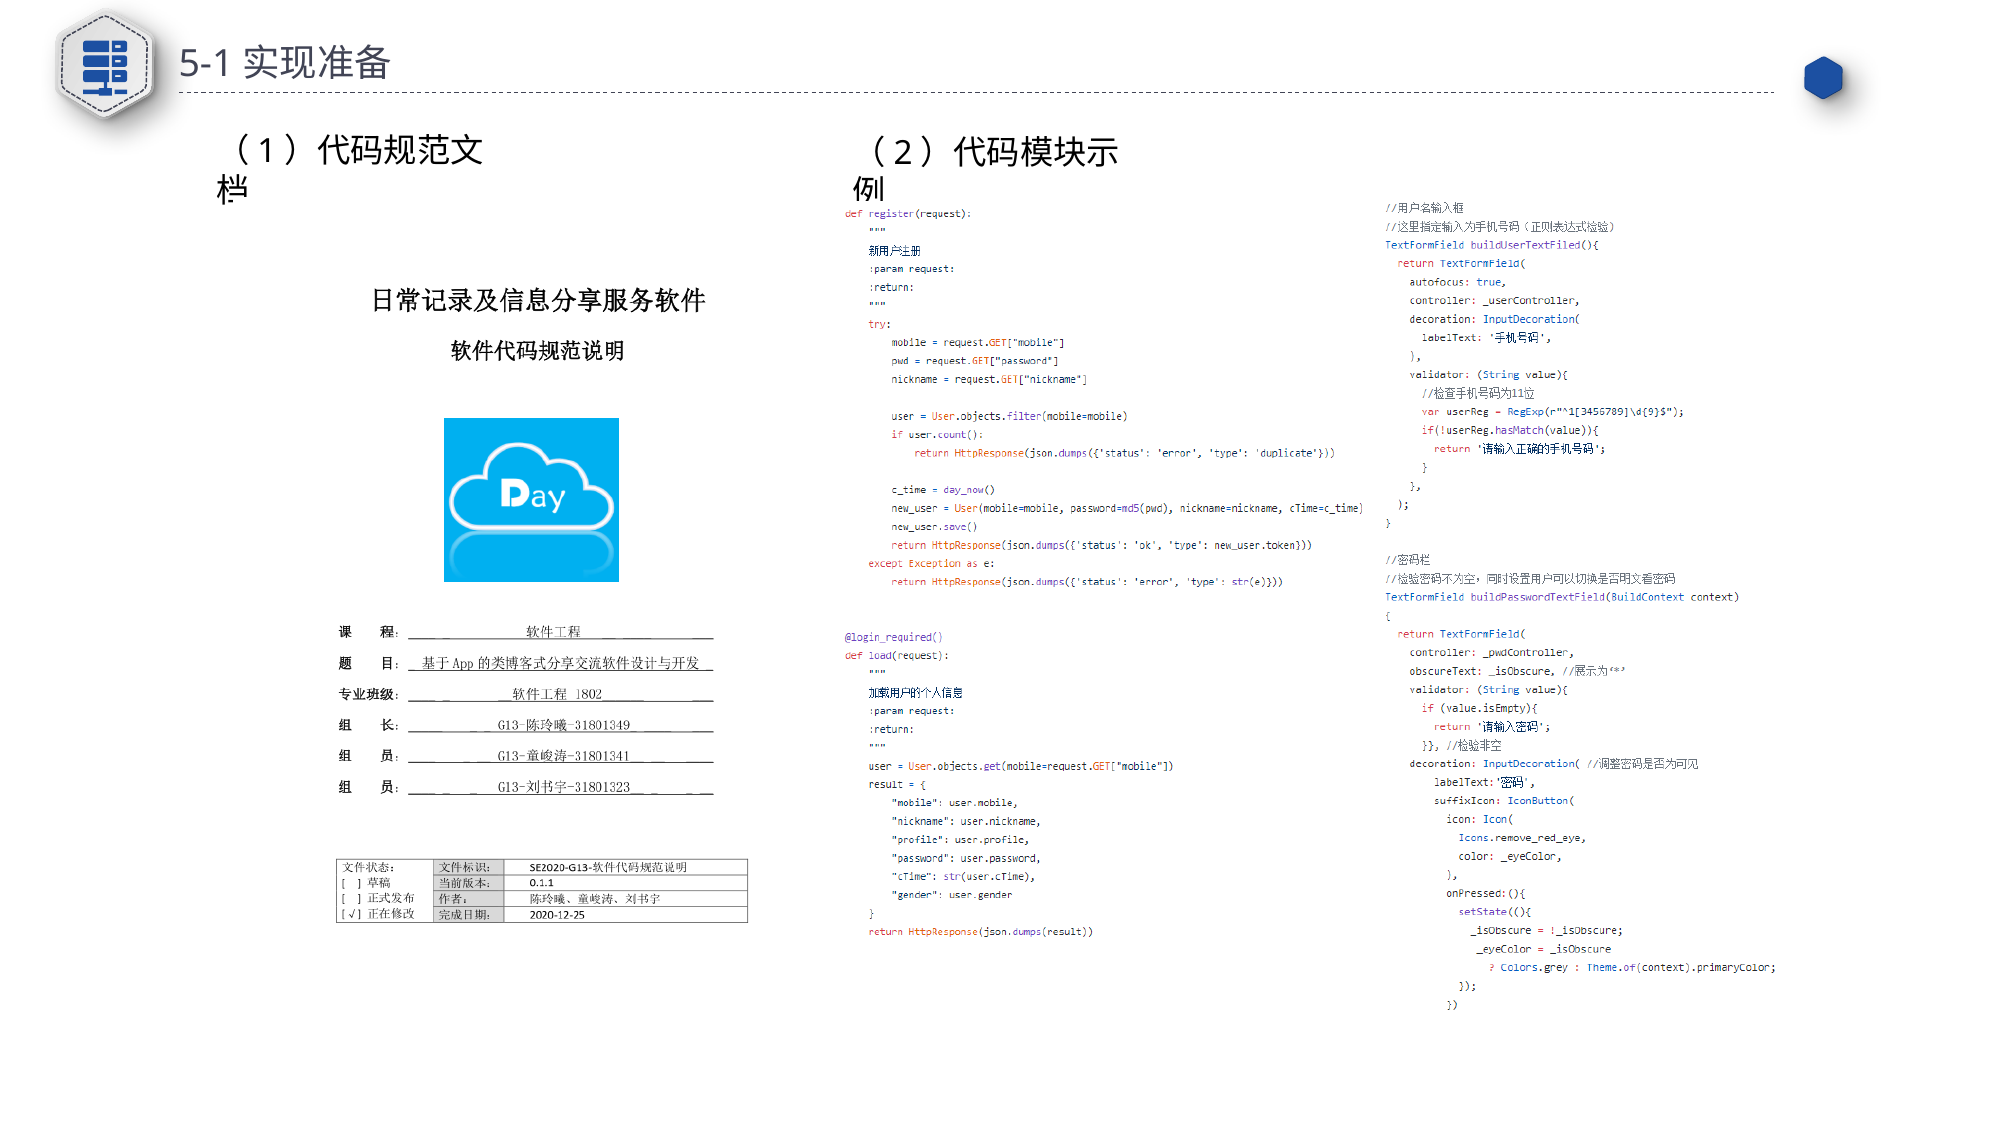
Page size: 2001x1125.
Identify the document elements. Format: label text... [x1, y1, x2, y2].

text_box （1）代码规范文档 [201, 122, 531, 217]
text_box 5-1实现准备 [167, 33, 475, 90]
picture [233, 197, 815, 1024]
text_box （2）代码模块示例 [837, 123, 1167, 201]
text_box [1802, 58, 1845, 97]
picture [837, 198, 1890, 1015]
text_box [49, 14, 160, 114]
